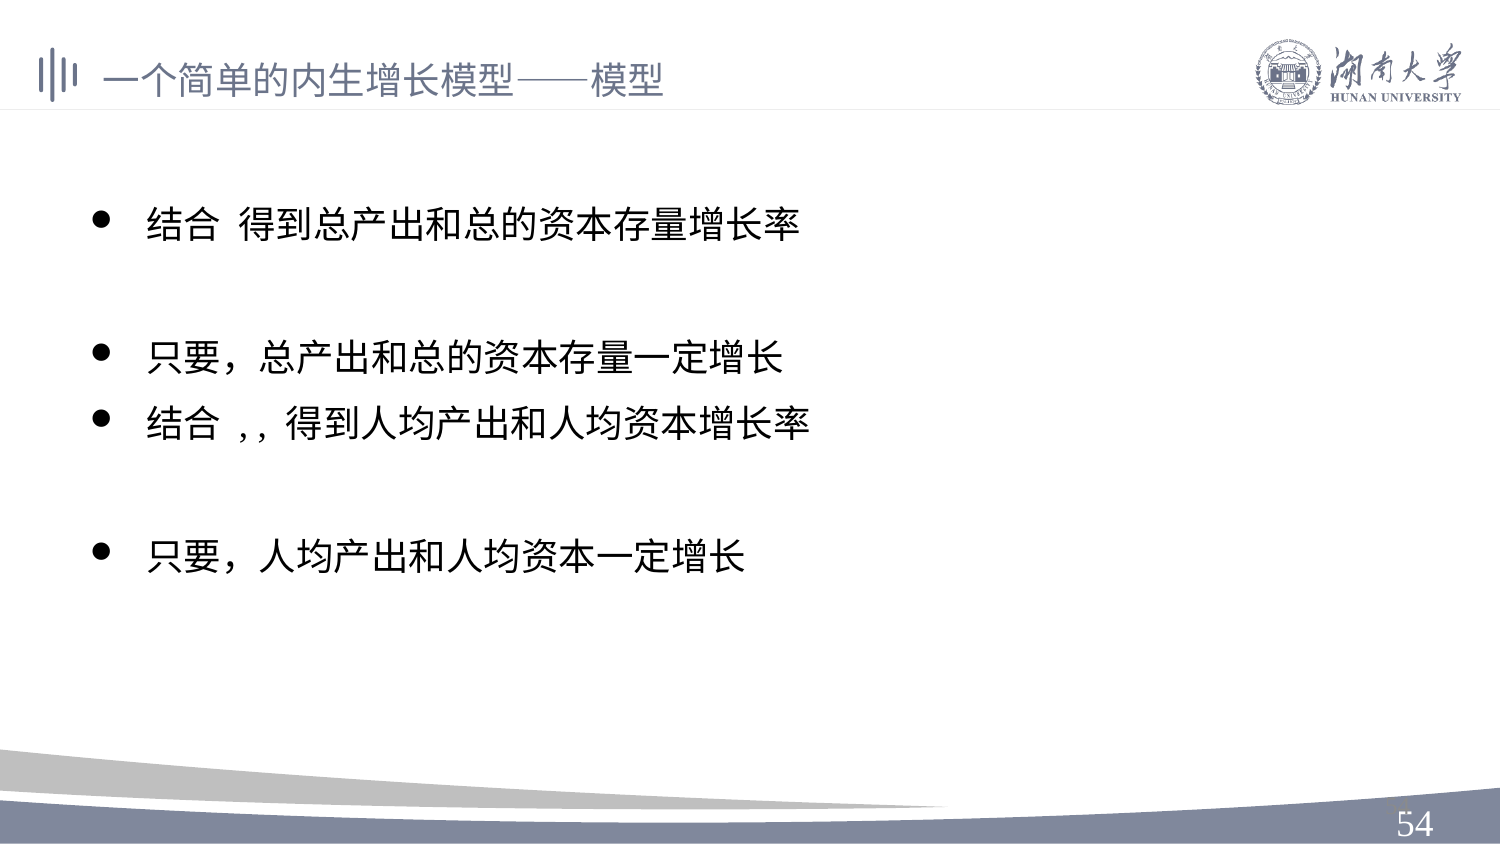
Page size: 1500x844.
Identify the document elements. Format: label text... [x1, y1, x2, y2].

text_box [39, 47, 78, 103]
picture [1249, 33, 1465, 109]
slide_number 54 [1074, 782, 1425, 827]
